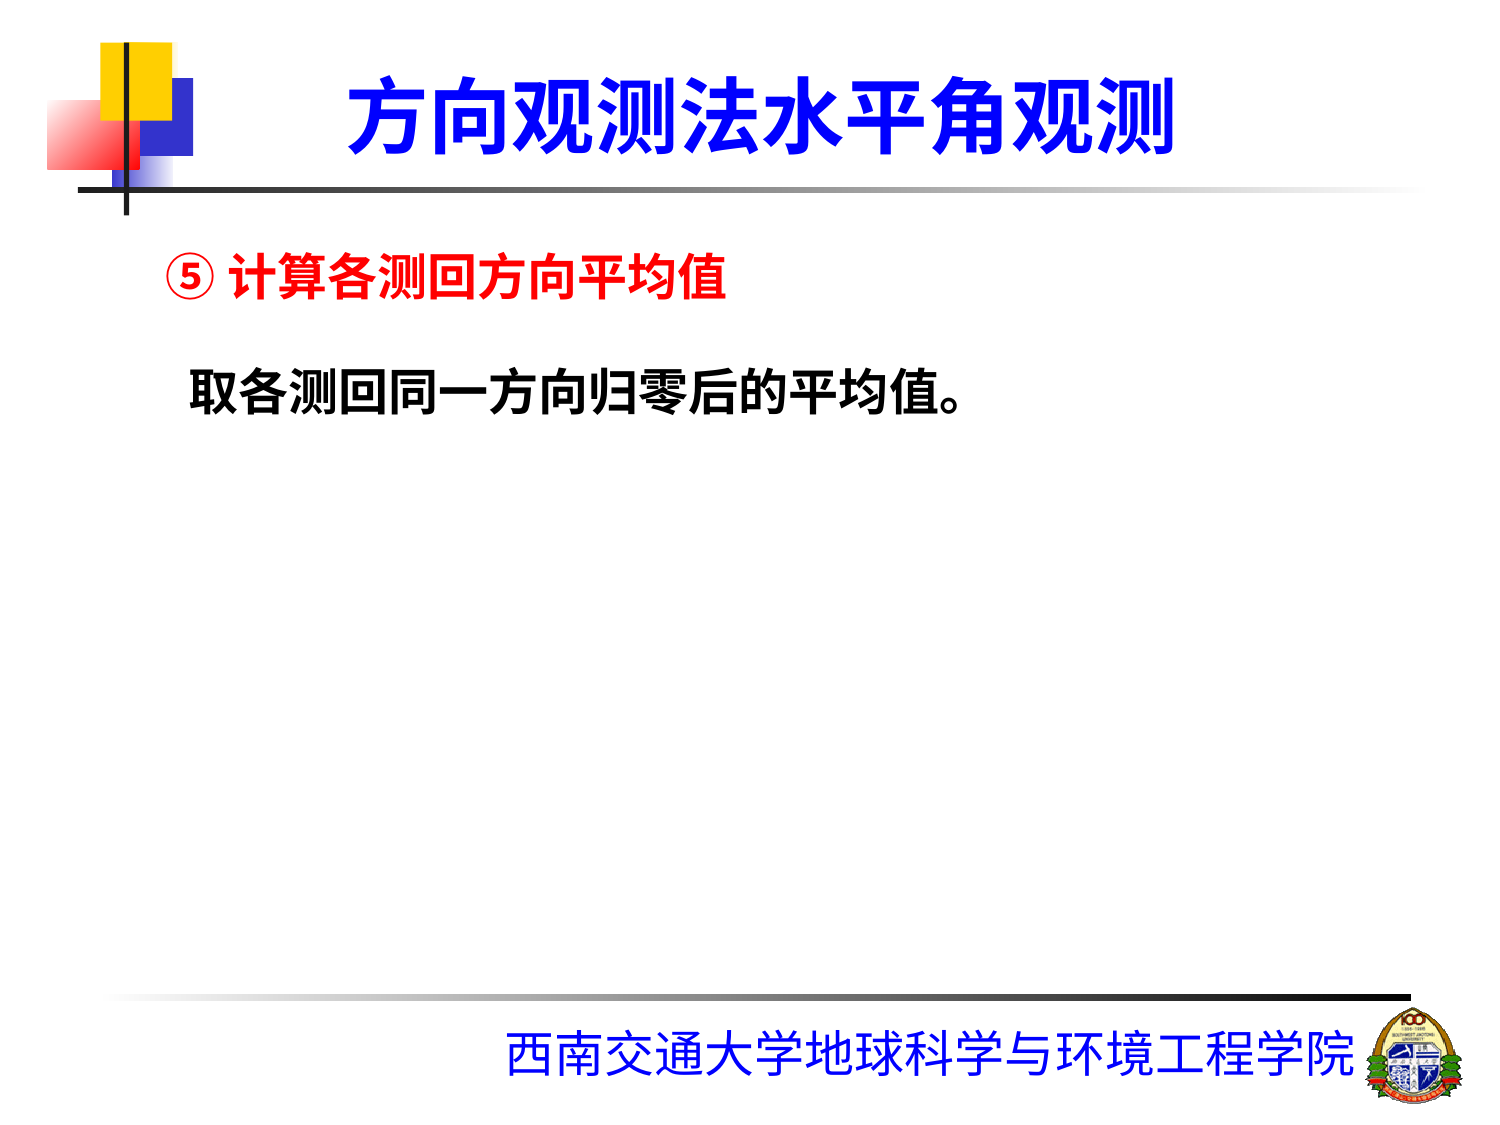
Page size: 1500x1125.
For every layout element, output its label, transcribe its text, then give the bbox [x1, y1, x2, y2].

title 方向观测法水平角观测 [135, 54, 1388, 173]
picture [1364, 1005, 1465, 1106]
list ⑤计算各测回方向平均值 取各测回同一方向归零后的平均值。 [76, 208, 1412, 976]
